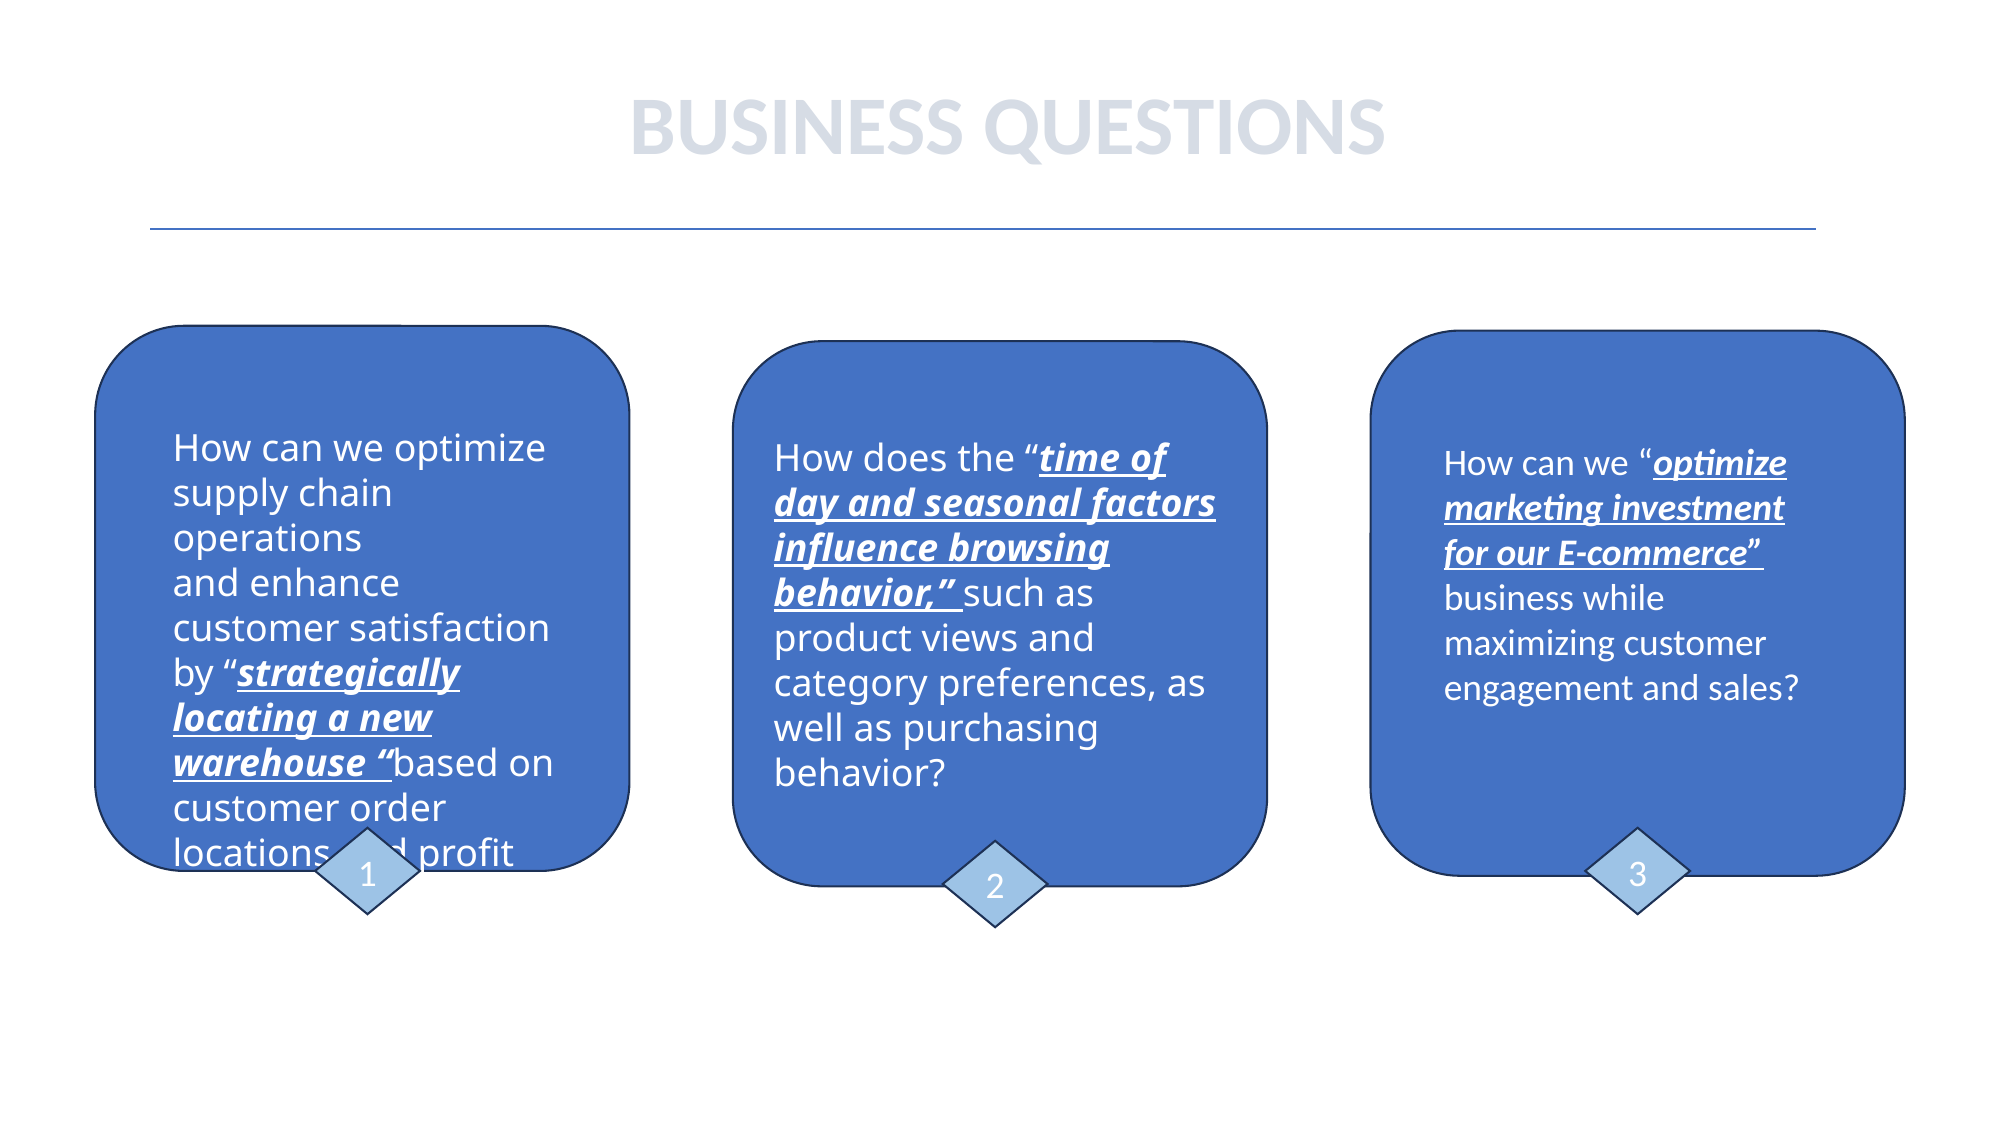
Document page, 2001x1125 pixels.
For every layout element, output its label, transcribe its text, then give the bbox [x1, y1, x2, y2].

text_box 3 [1583, 826, 1692, 916]
text_box How does the “time of day and seasonal factors influence browsing behavior,” such as product views and category preferences, as well as purchasing behavior? [731, 340, 1269, 888]
text_box 1 [313, 826, 422, 916]
text_box How can we optimize supply chain operations and enhance customer satisfaction by “strategically locating a new warehouse “based on customer order locations and profit margins? [157, 416, 574, 972]
text_box 2 [941, 839, 1050, 929]
text_box [1369, 329, 1906, 877]
text_box How can we “optimize marketing investment for our E-commerce” business while maximizing customer engagement and sales? [1428, 430, 1847, 761]
text_box BUSINESS QUESTIONS [404, 64, 1481, 179]
text_box [94, 324, 631, 868]
